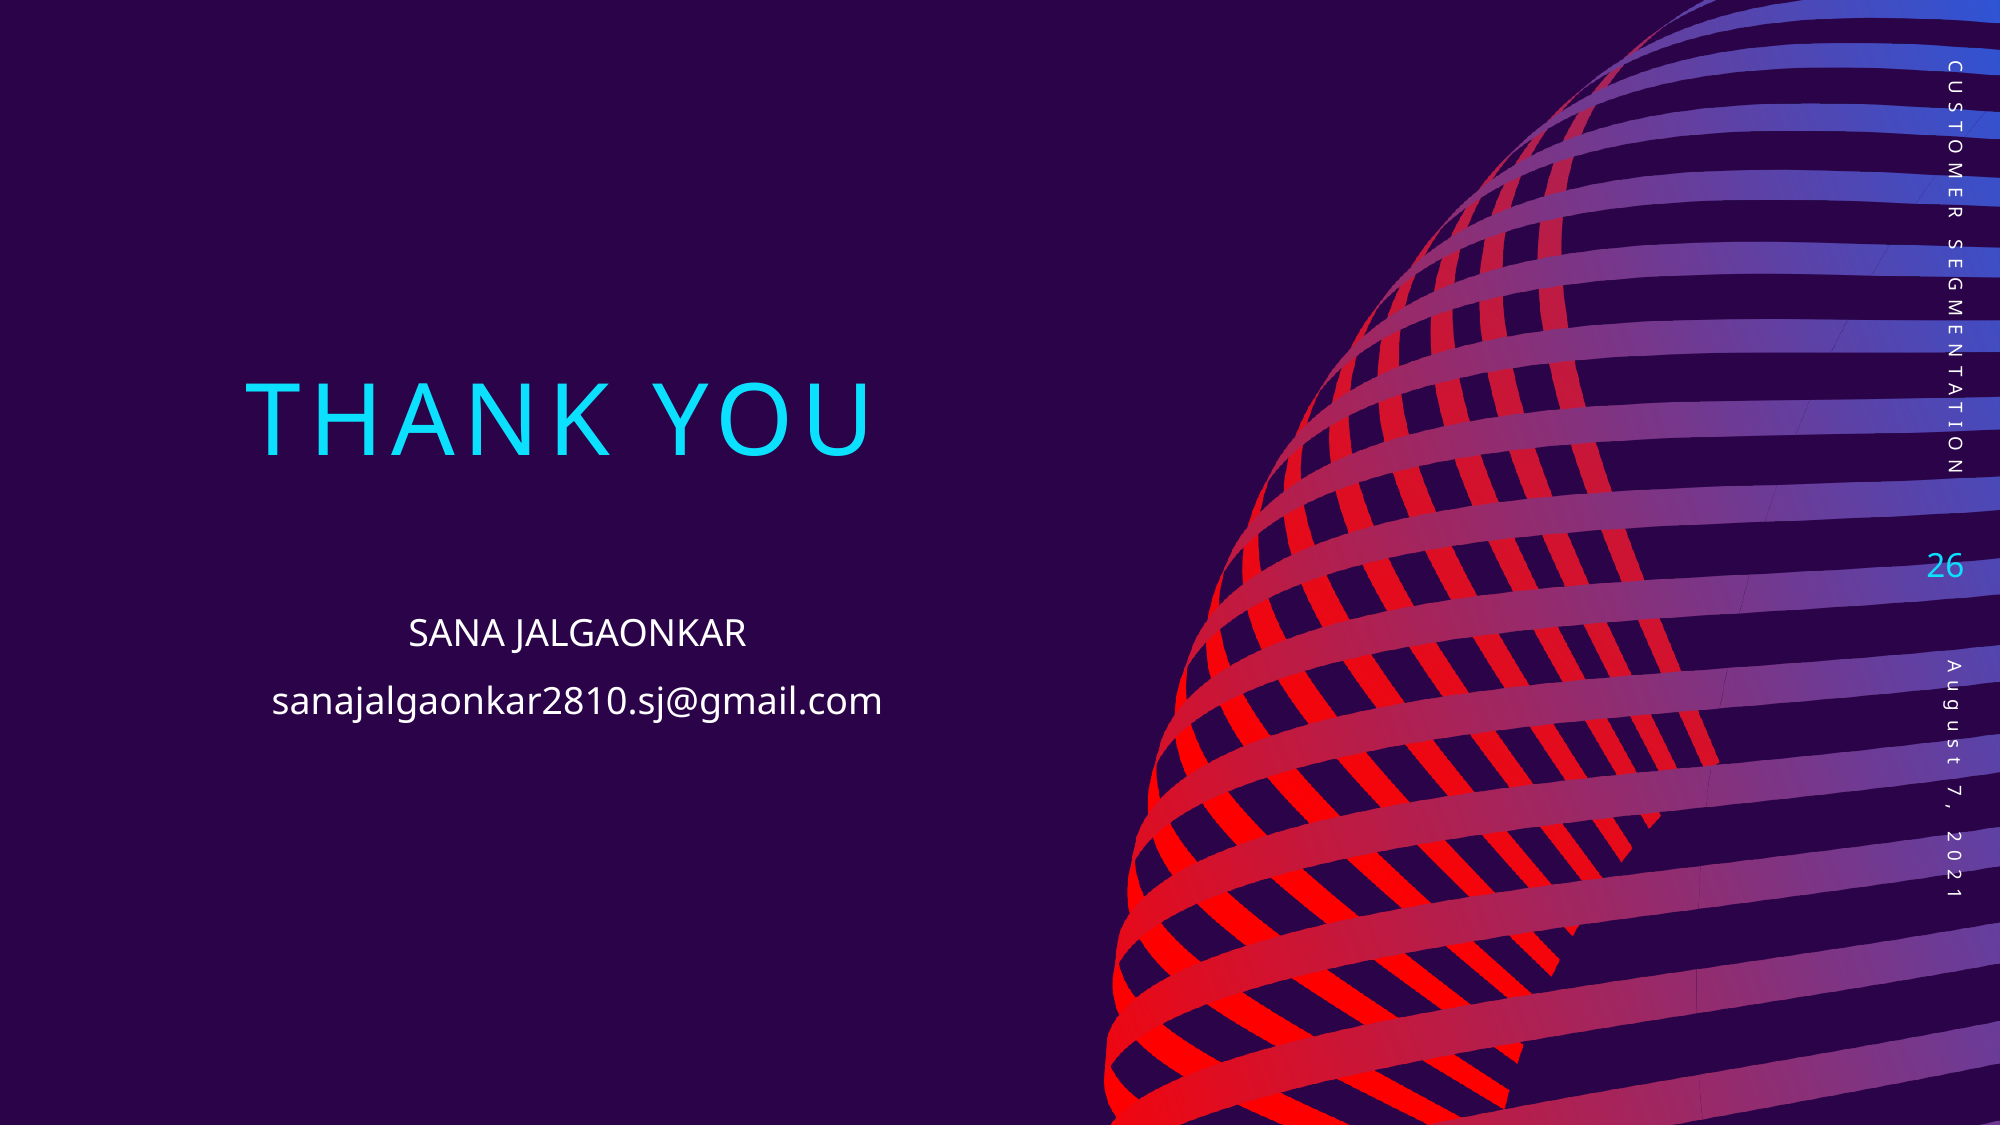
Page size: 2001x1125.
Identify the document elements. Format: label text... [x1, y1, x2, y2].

footer Customer Segmentation [1926, 33, 1987, 489]
slide_number 26 [1889, 519, 1980, 615]
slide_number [1925, 645, 1986, 1080]
title Thank you [168, 92, 987, 485]
list SANA JALGAONKAR​​ sanajalgaonkar2810.sj@gmail.com​ [168, 579, 987, 868]
picture [0, 0, 2000, 1125]
